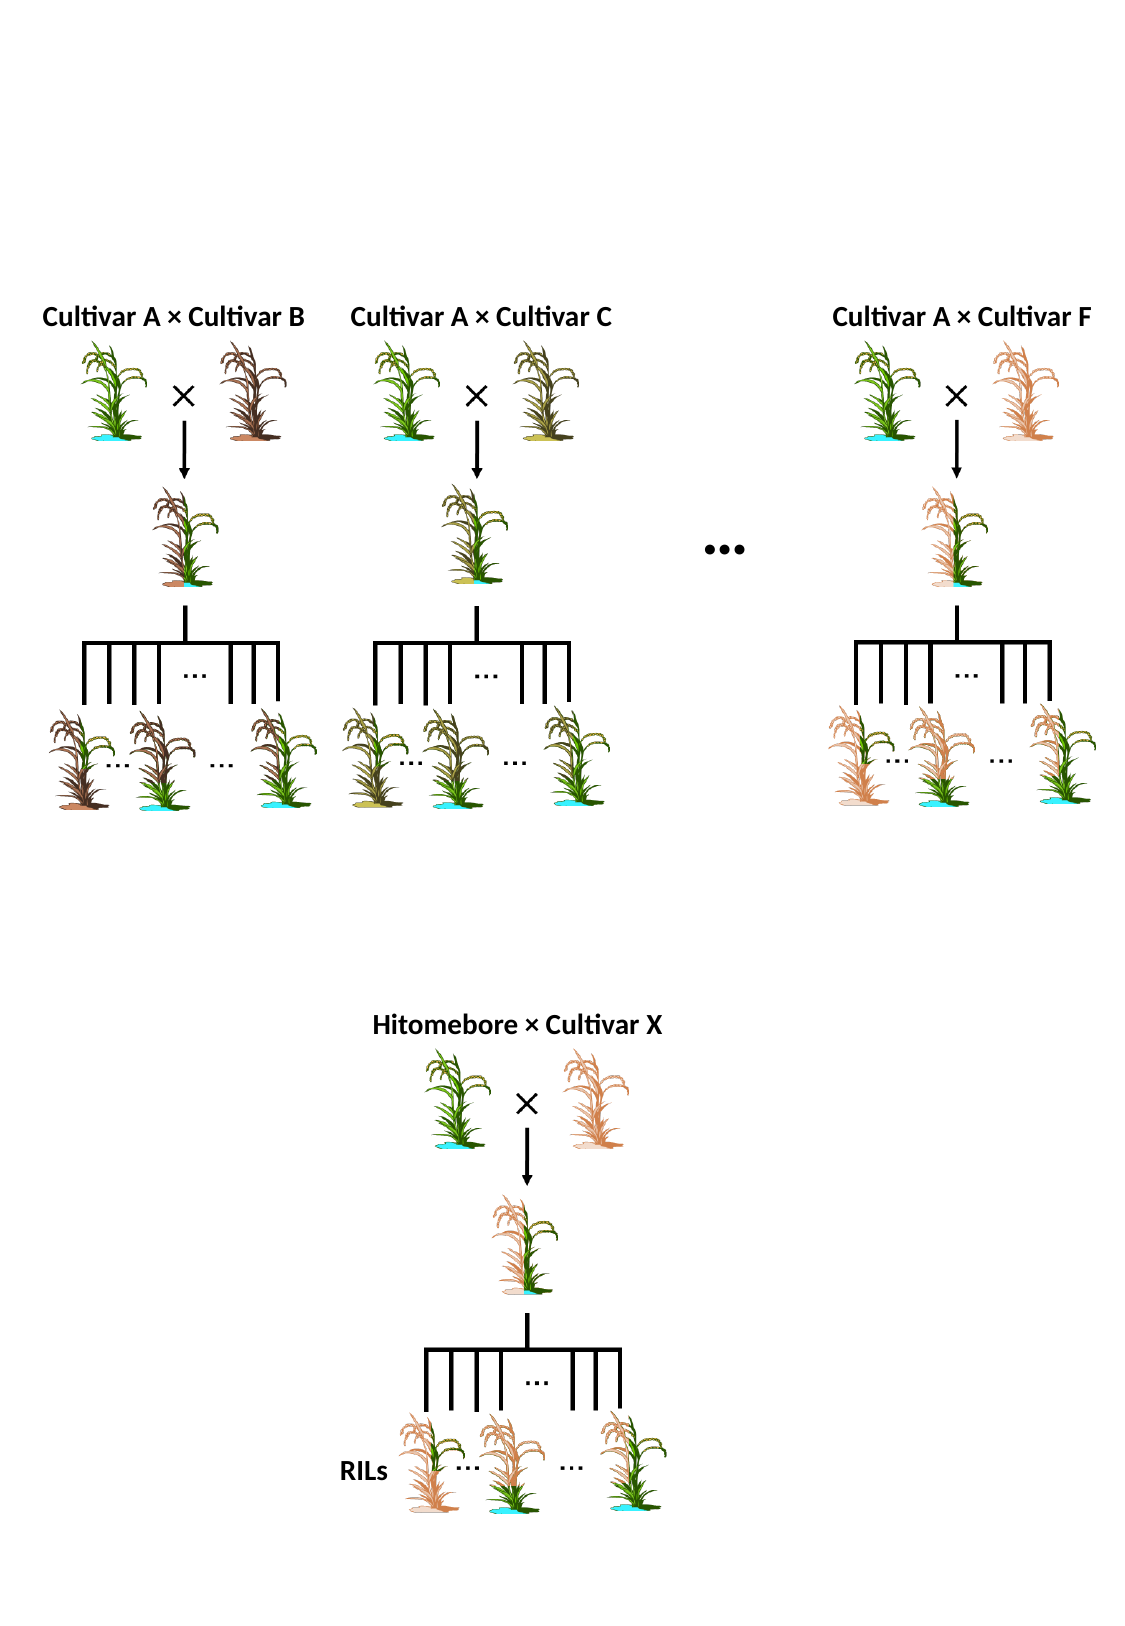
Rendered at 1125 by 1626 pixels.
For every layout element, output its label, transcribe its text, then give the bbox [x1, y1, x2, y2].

text_box RILs [325, 1444, 379, 1494]
text_box Cultivar A × Cultivar F [817, 290, 1108, 340]
text_box … [686, 480, 805, 576]
text_box Cultivar A × Cultivar B [27, 290, 321, 340]
picture [48, 340, 618, 813]
text_box Hitomebore × Cultivar X [357, 997, 678, 1048]
picture [379, 1048, 682, 1520]
picture [809, 340, 1111, 813]
text_box Cultivar A × Cultivar C [335, 290, 628, 340]
